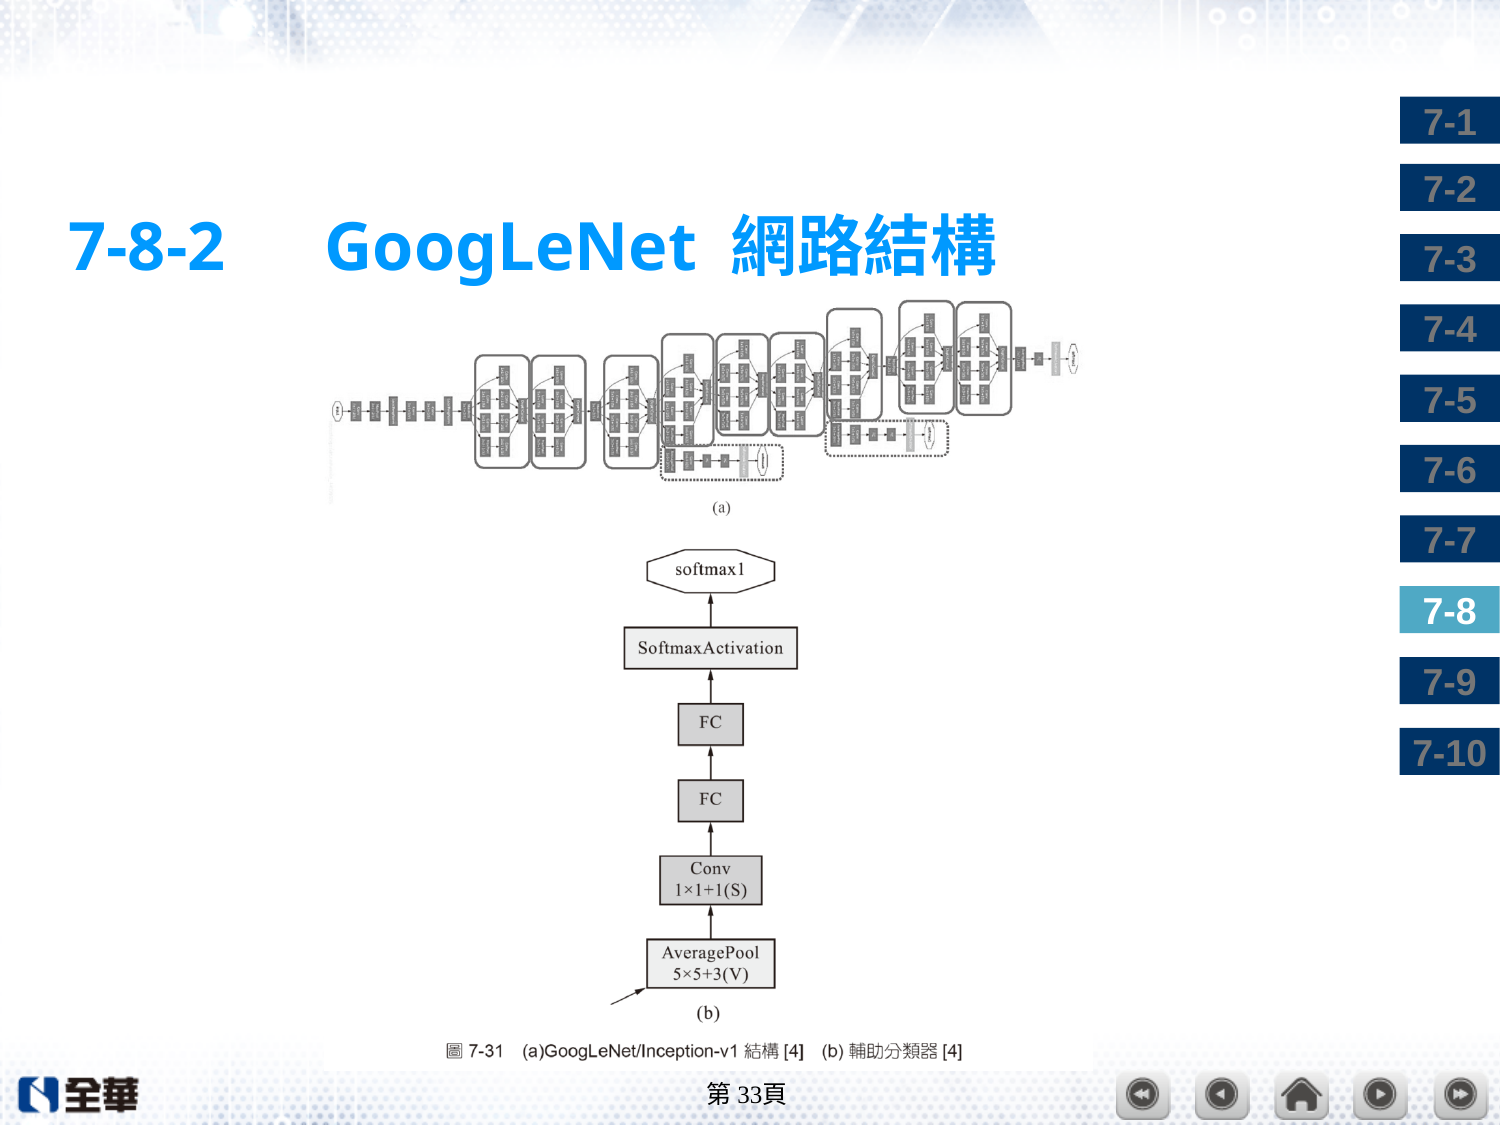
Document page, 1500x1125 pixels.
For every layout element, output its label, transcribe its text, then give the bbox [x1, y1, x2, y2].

picture [0, 0, 1500, 1125]
list 7-8-2 GoogLeNet 網路結構 [52, 196, 1389, 1024]
